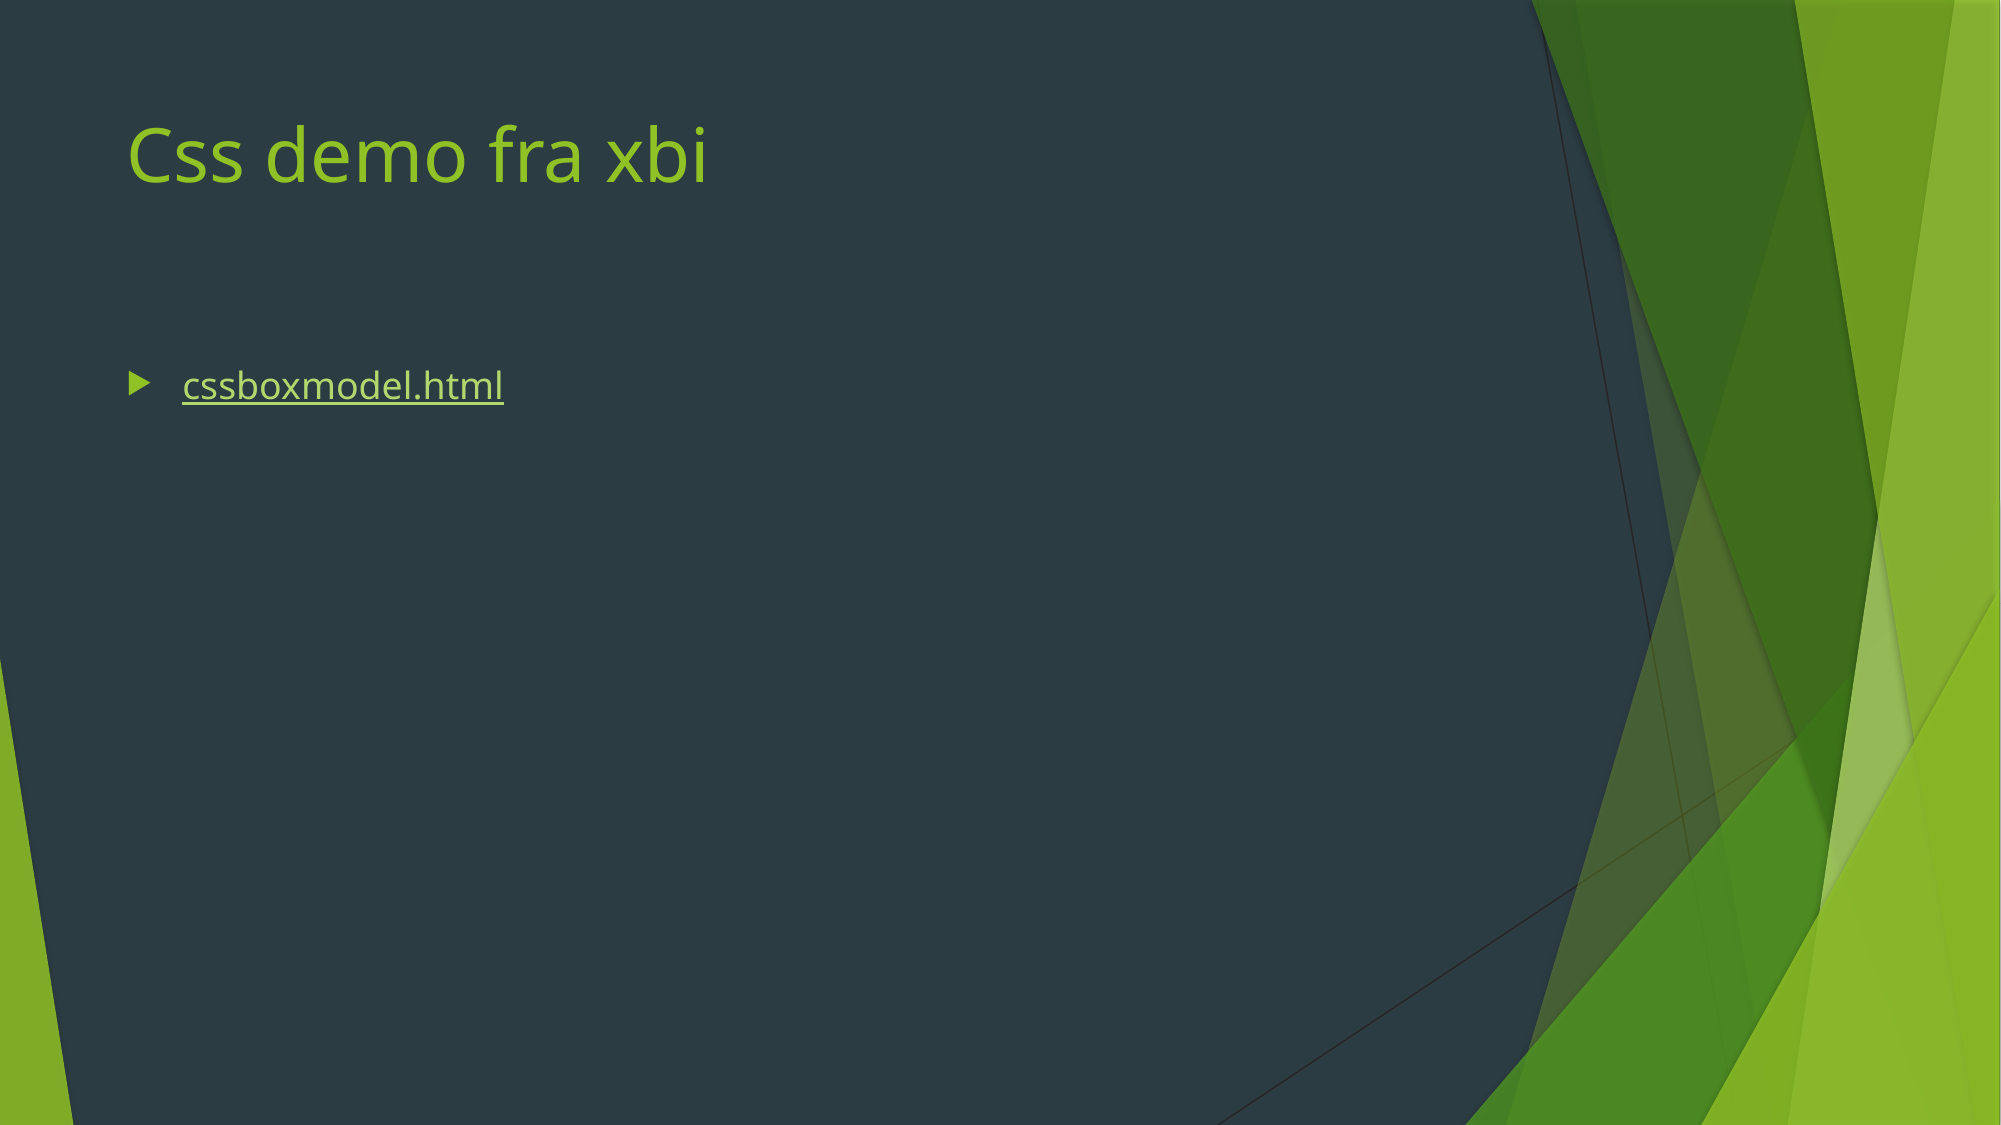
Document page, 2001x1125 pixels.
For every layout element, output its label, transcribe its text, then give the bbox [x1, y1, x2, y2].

title Css demo fra xbi [111, 99, 1522, 317]
list cssboxmodel.html [111, 354, 1522, 992]
